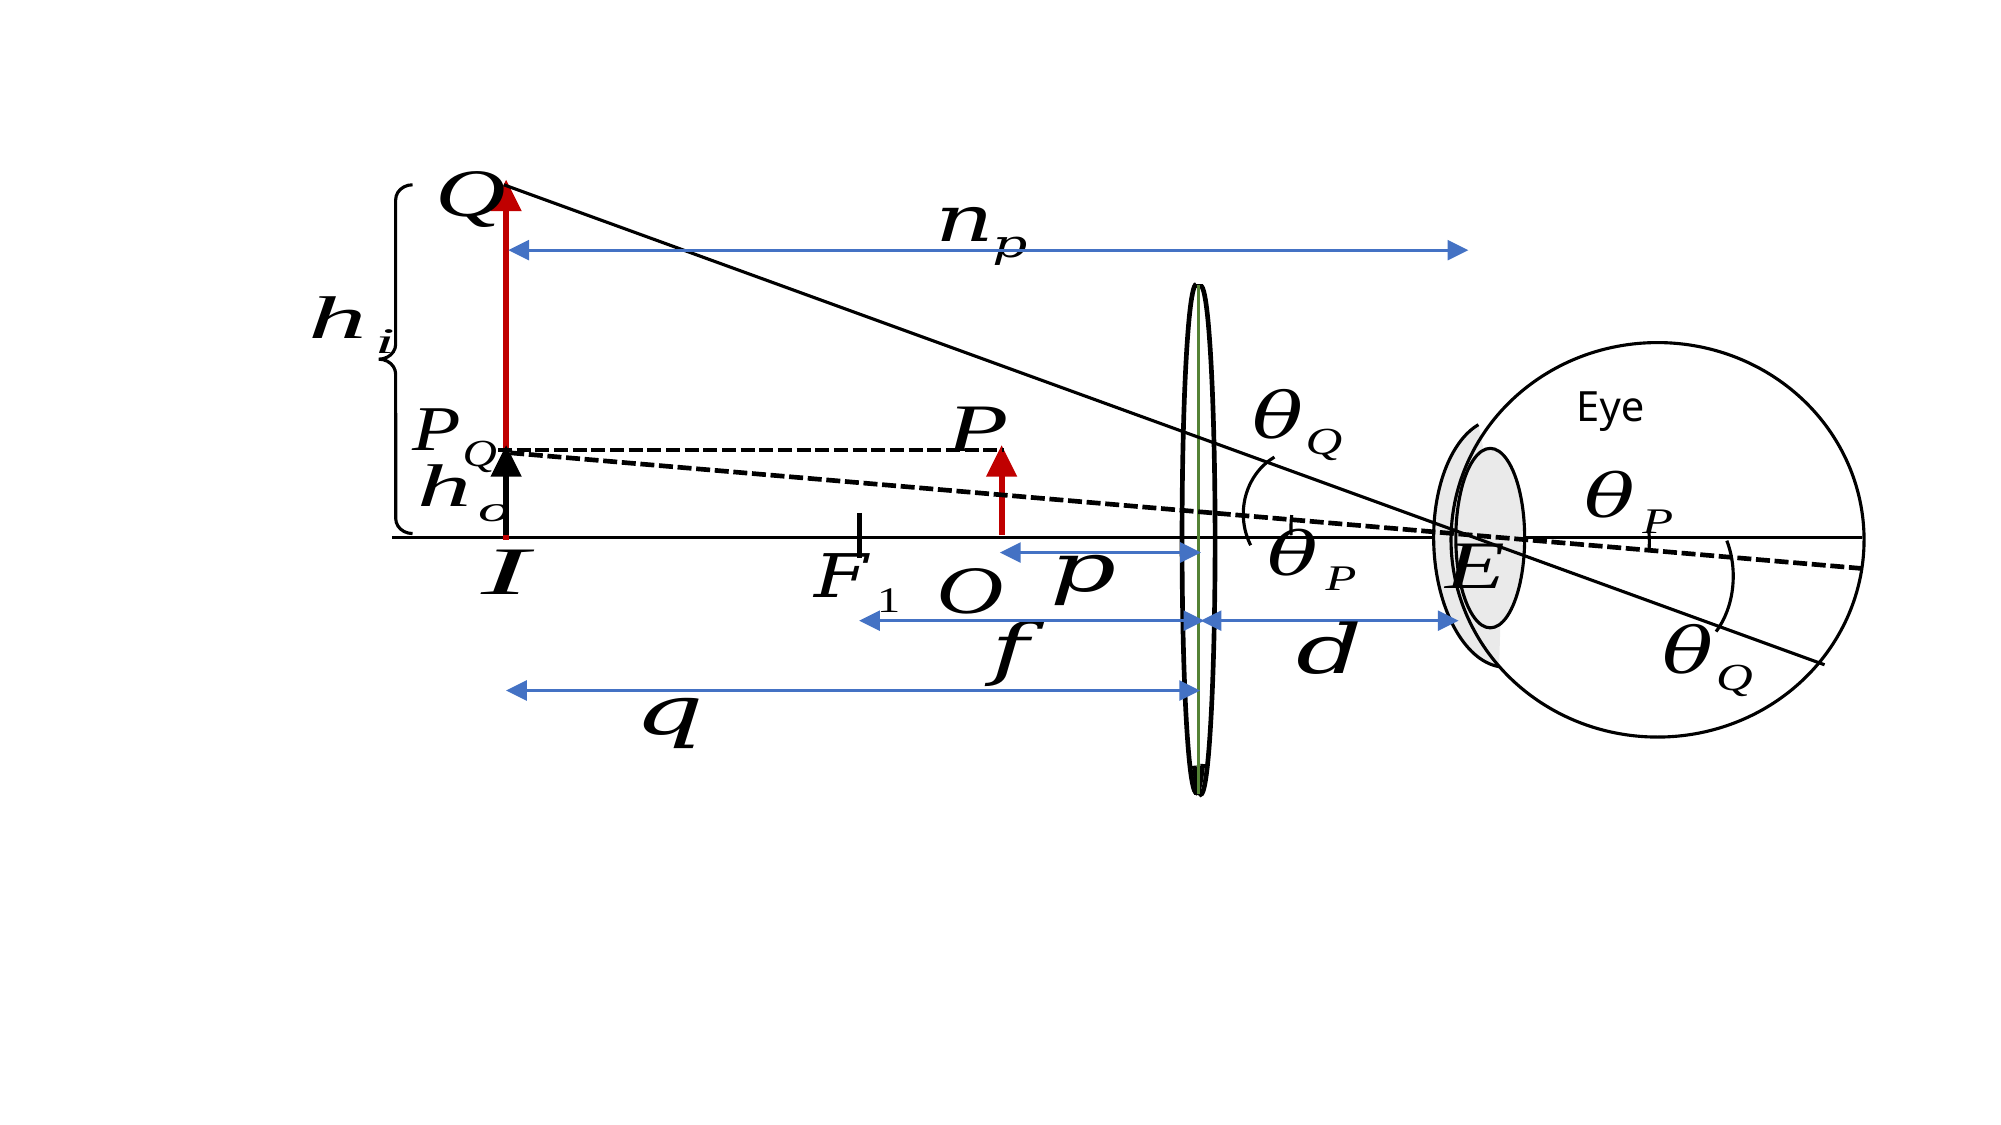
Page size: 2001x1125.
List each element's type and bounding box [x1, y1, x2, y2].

text_box [510, 452, 1862, 569]
text_box [1433, 342, 1865, 738]
text_box [1181, 665, 1216, 795]
text_box [378, 184, 413, 535]
text_box [503, 184, 1825, 665]
